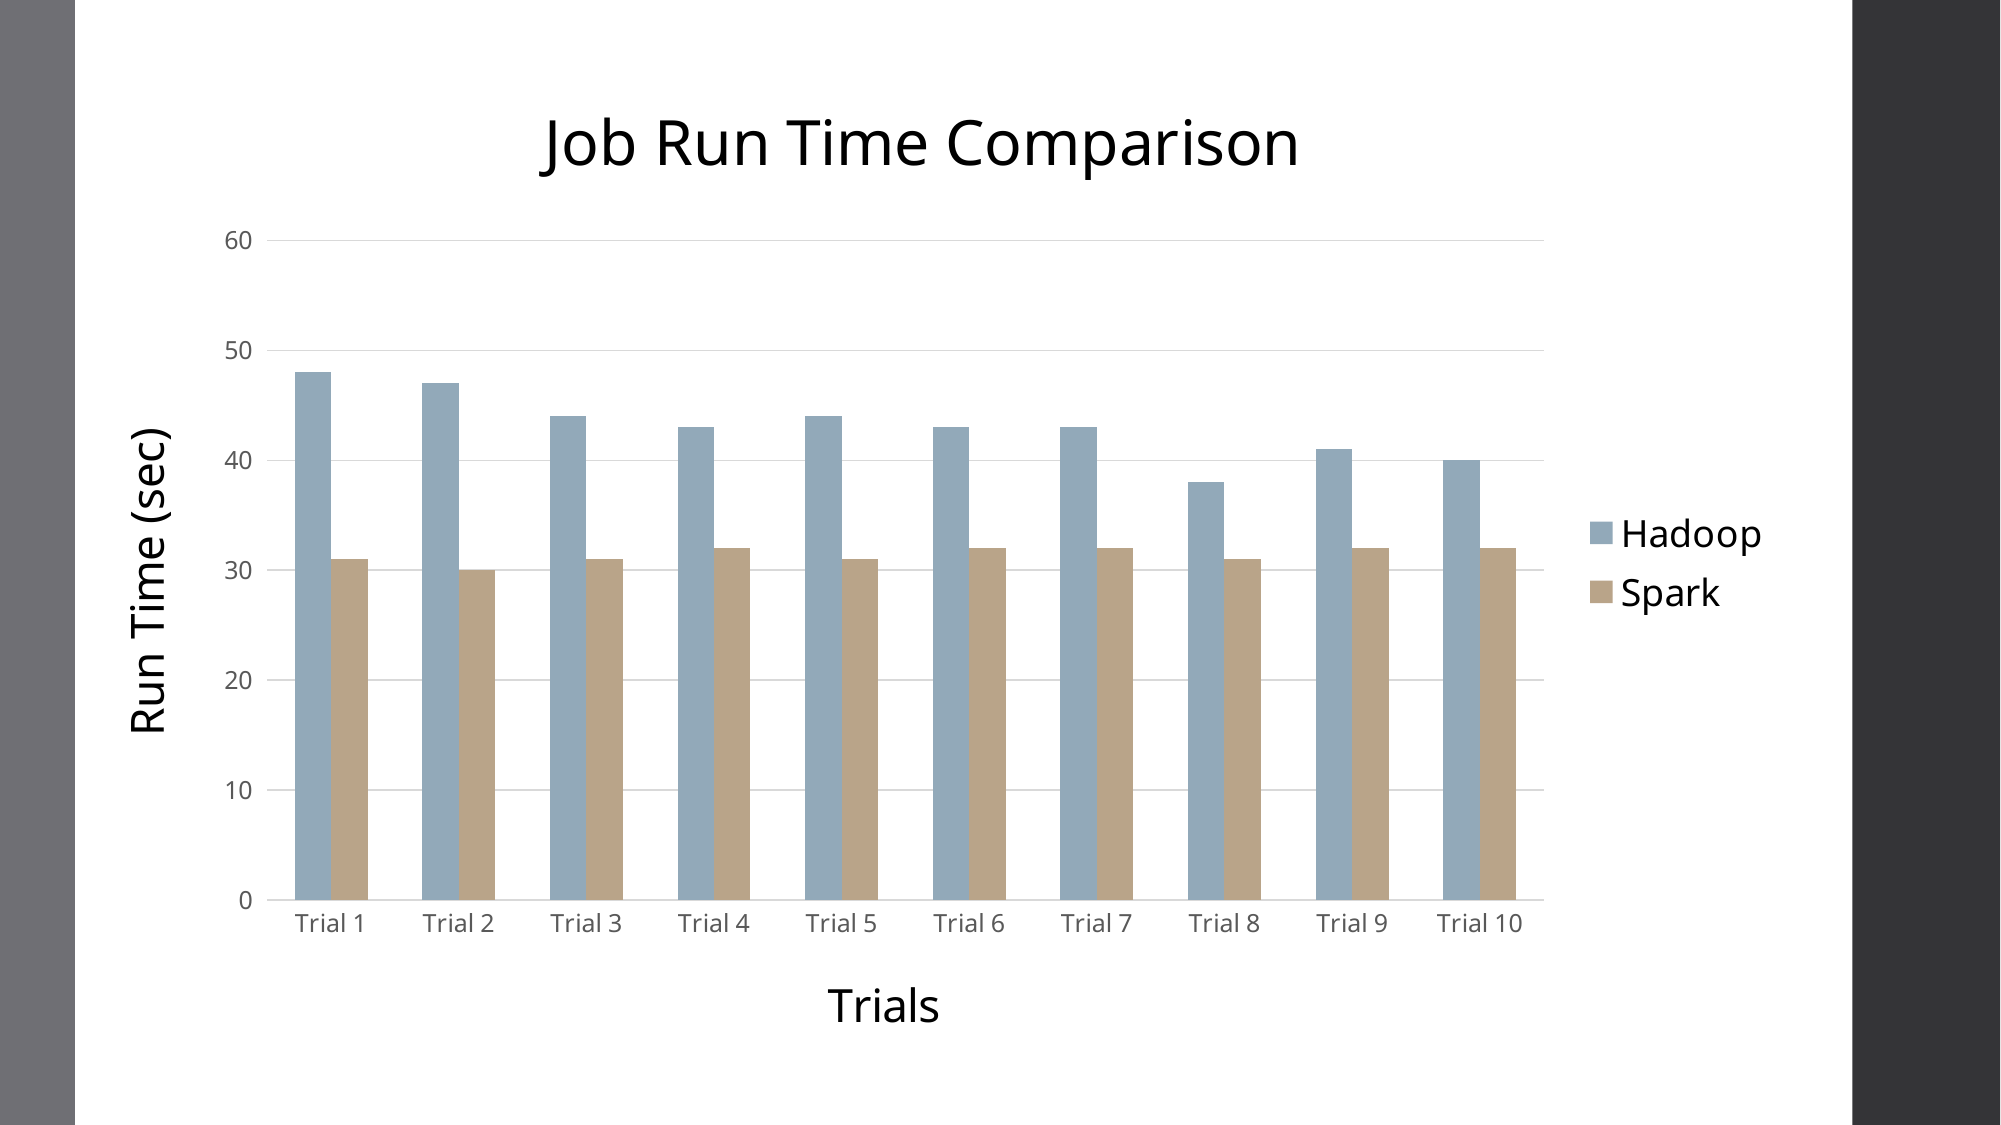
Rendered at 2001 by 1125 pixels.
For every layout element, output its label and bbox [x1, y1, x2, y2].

chart [74, 50, 1789, 1075]
text_box [0, 0, 76, 1125]
